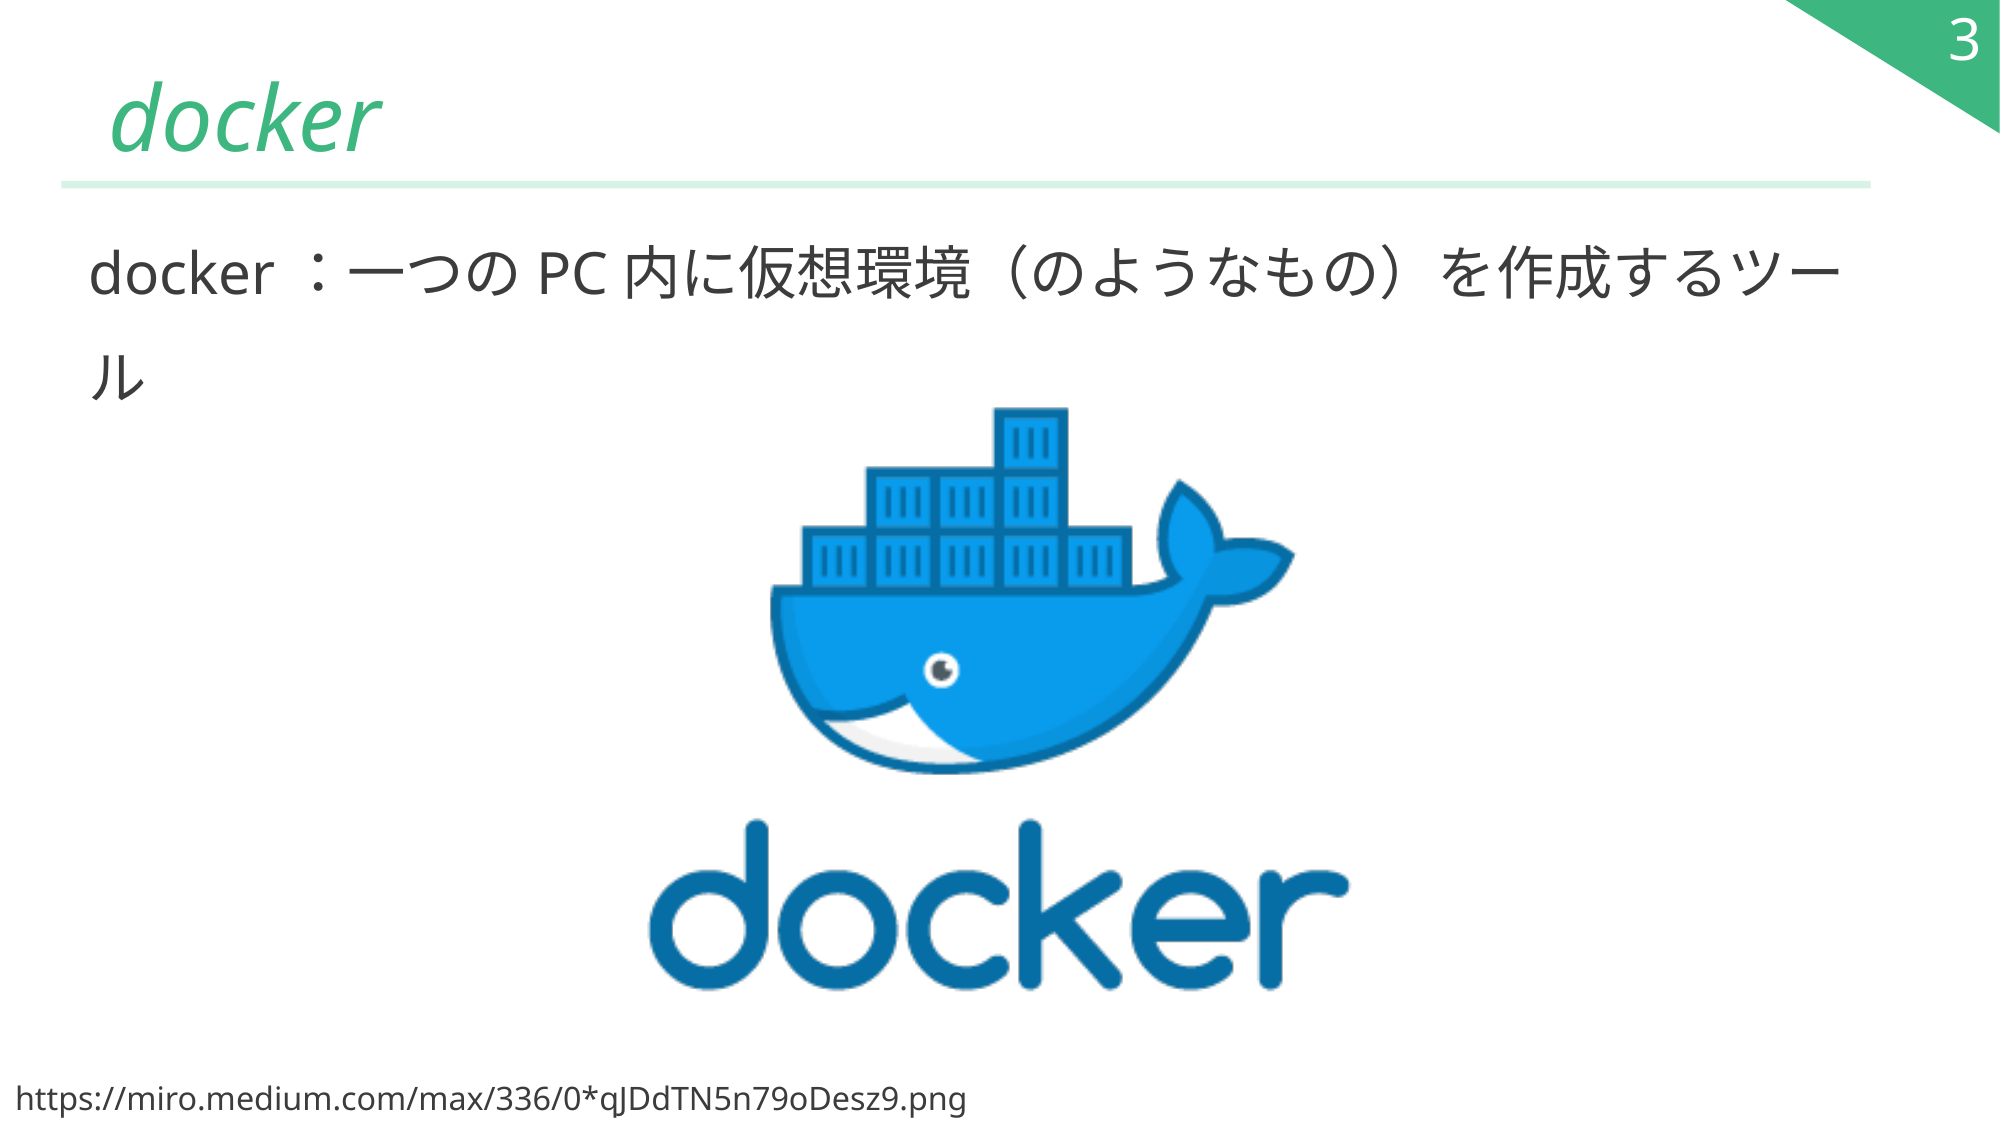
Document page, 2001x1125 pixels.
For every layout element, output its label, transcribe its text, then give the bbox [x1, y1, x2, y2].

list docker：一つのPC内に仮想環境（のようなもの）を作成するツール [73, 194, 1883, 332]
list https://miro.medium.com/max/336/0*qJDdTN5n79oDesz9.png [0, 1071, 2000, 1125]
slide_number 3 [1714, 11, 1997, 72]
title docker [93, 44, 1904, 178]
picture [586, 347, 1414, 1054]
